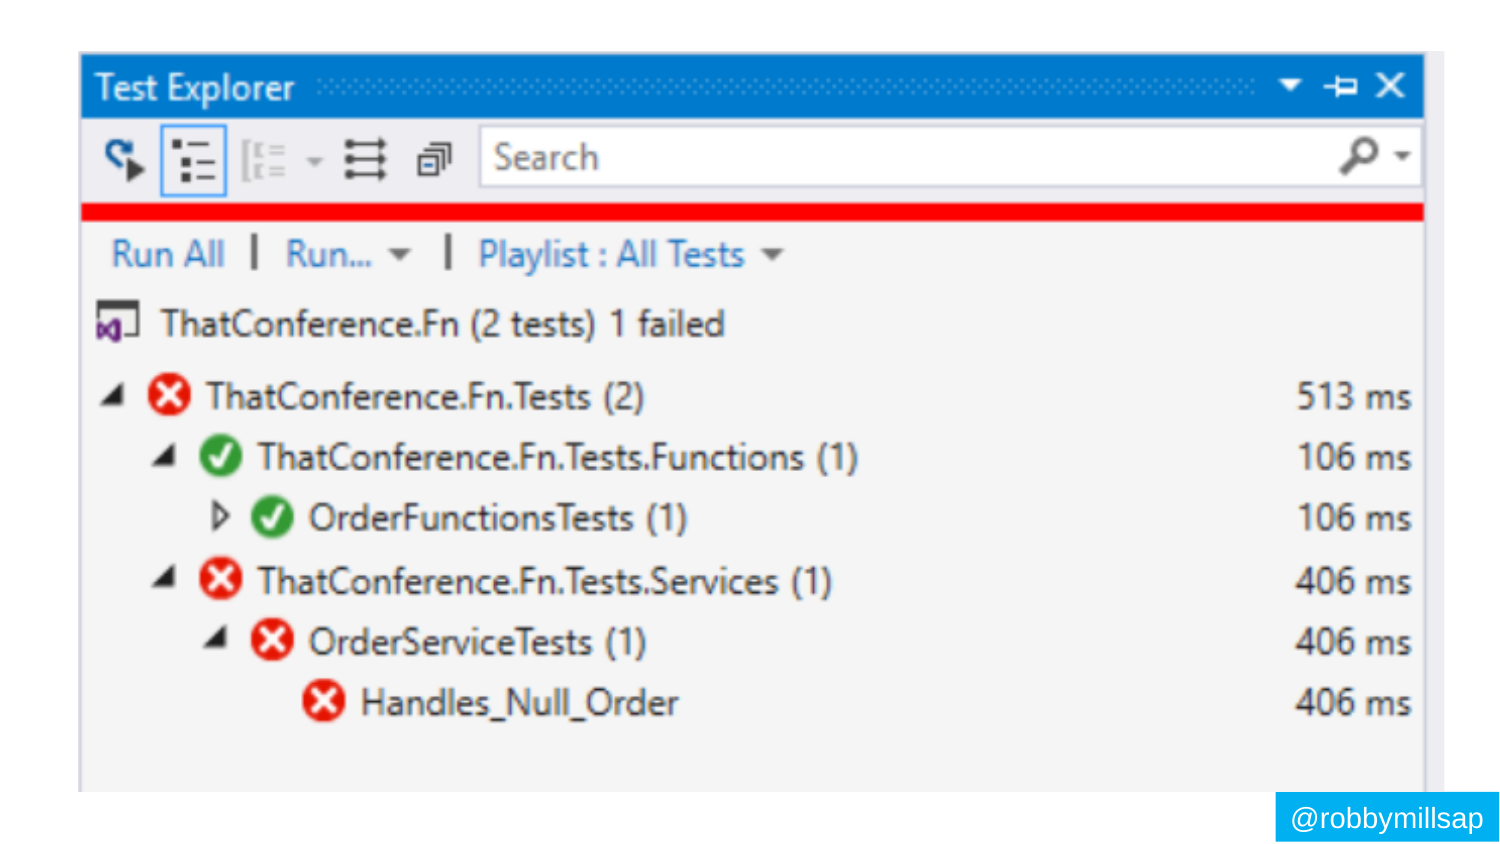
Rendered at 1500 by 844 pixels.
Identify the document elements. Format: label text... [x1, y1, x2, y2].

picture [77, 51, 1445, 792]
text_box @robbymillsap [1275, 791, 1500, 842]
